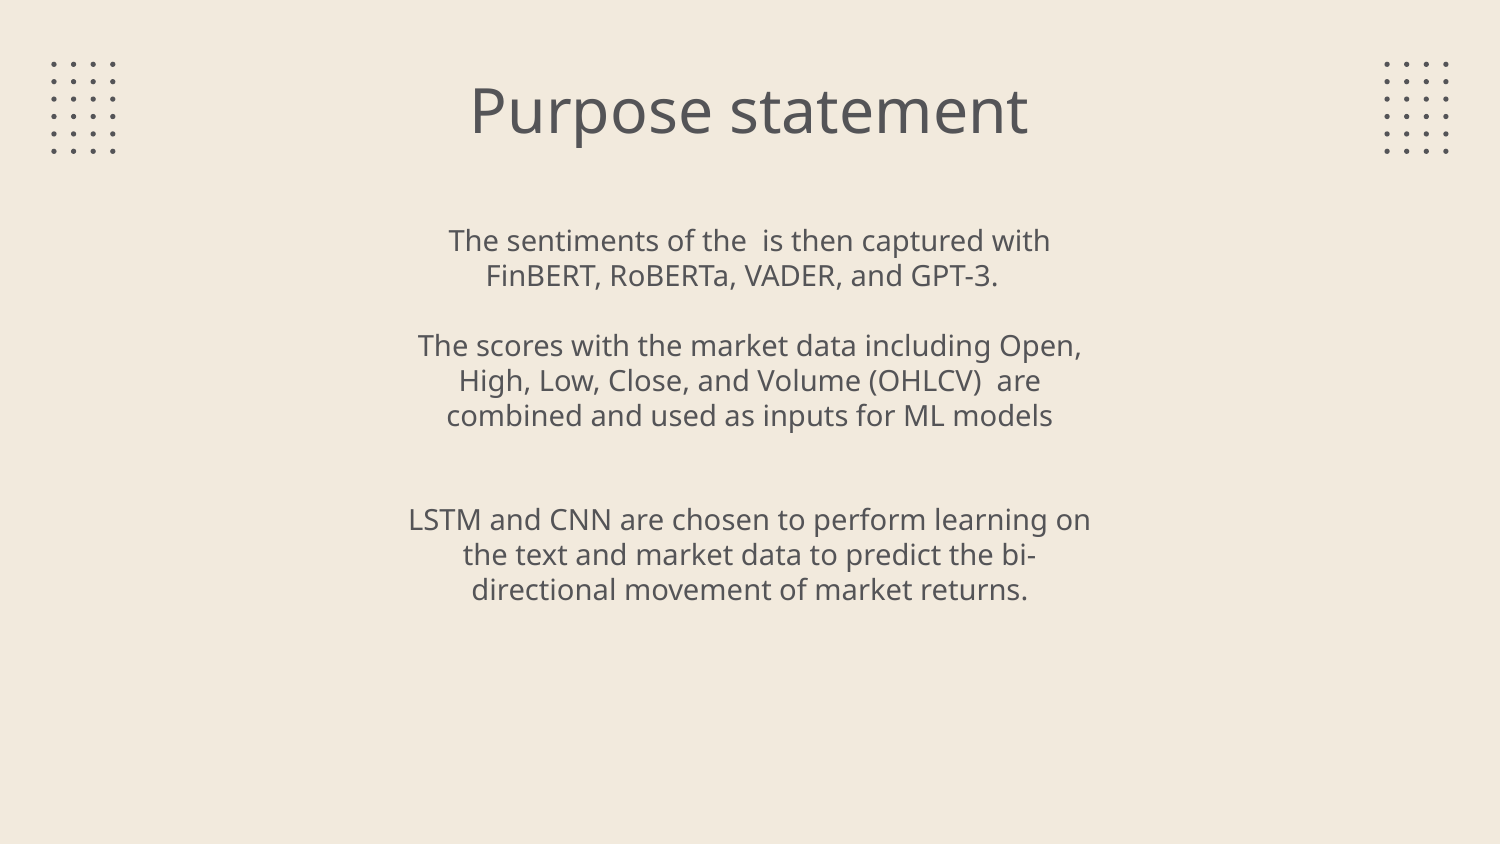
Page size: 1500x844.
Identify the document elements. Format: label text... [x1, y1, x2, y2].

subtitle The sentiments of the is then captured with FinBERT, RoBERTa, VADER, and GPT-3. The scores with the market data including Open, High, Low, Close, and Volume (OHLCV) are combined and used as inputs for ML models LSTM and CNN are chosen to perform learning on the text and market data to predict the bi-directional movement of market returns. [365, 206, 1135, 637]
title Purpose statement [118, 60, 1382, 155]
